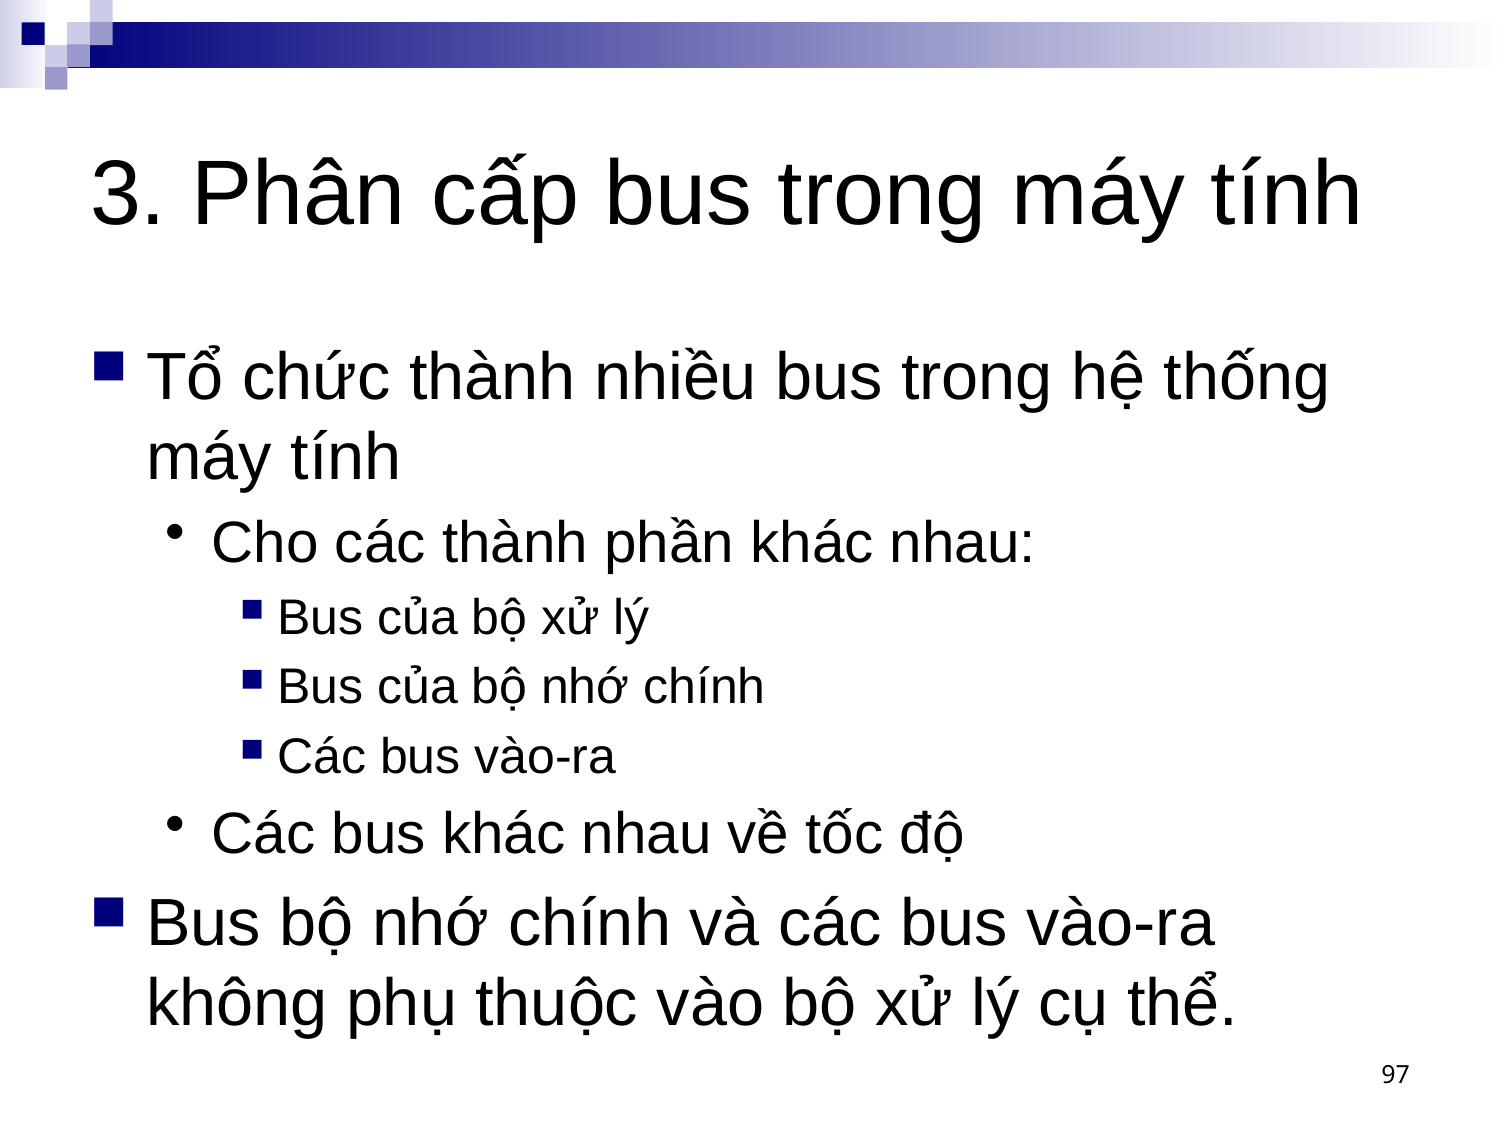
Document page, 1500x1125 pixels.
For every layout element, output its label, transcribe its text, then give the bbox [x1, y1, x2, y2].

list Tổ chức thành nhiều bus trong hệ thống máy tính Cho các thành phần khác nhau: Bus của bộ xử lý Bus của bộ nhớ chính Các bus vào-ra Các bus khác nhau về tốc độ Bus bộ nhớ chính và các bus vào-ra không phụ thuộc vào bộ xử lý cụ thể. [74, 324, 1426, 1063]
slide_number 97 [1074, 1024, 1426, 1101]
title 3. Phân cấp bus trong máy tính [74, 74, 1426, 301]
